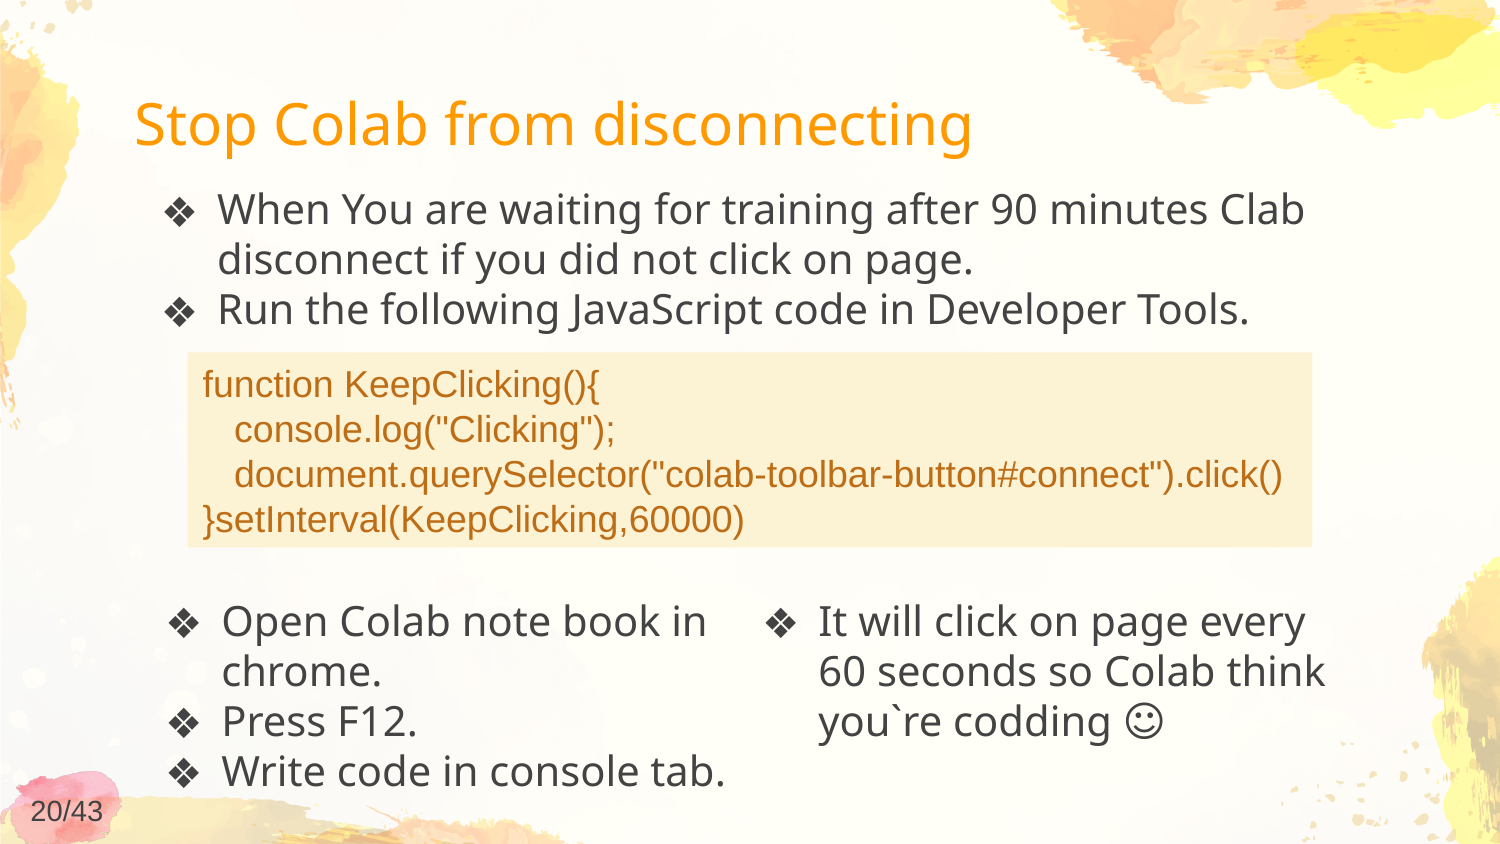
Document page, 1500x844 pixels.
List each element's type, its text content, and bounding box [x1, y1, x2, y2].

picture [0, 0, 1500, 844]
title Stop Colab from disconnecting [119, 71, 1375, 166]
text_box function KeepClicking(){ console.log("Clicking"); document.querySelector("colab-toolbar-button#connect").click() }setInterval(KeepClicking,60000) [187, 352, 1313, 548]
text_box It will click on page every 60 seconds so Colab think you`re codding ☺ [746, 587, 1347, 844]
text_box When You are waiting for training after 90 minutes Clab disconnect if you did not click on page. Run the following JavaScript code in Developer Tools. [145, 175, 1346, 441]
text_box Open Colab note book in chrome. Press F12. Write code in console tab. [149, 587, 746, 844]
